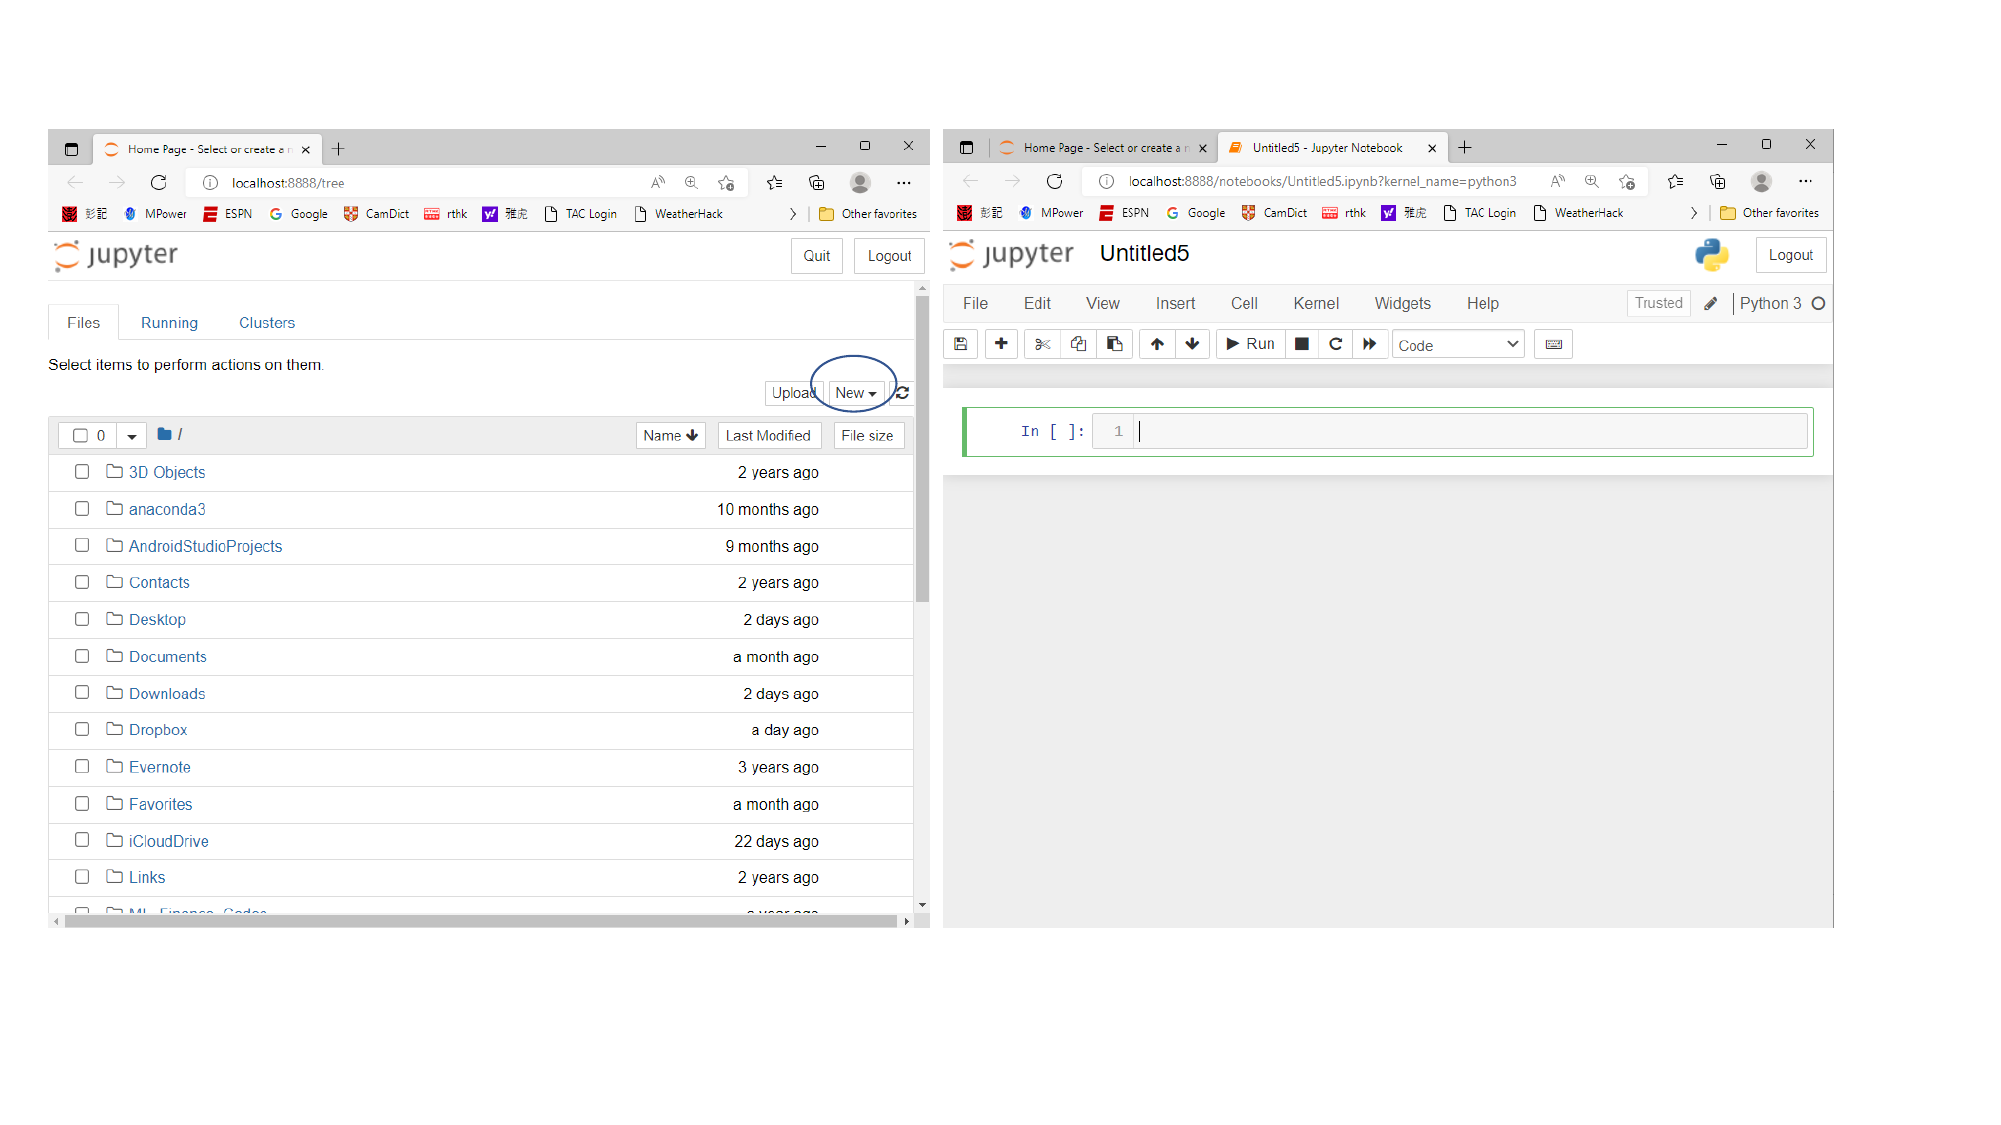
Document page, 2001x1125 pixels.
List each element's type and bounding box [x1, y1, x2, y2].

picture [48, 129, 930, 928]
picture [943, 129, 1834, 928]
